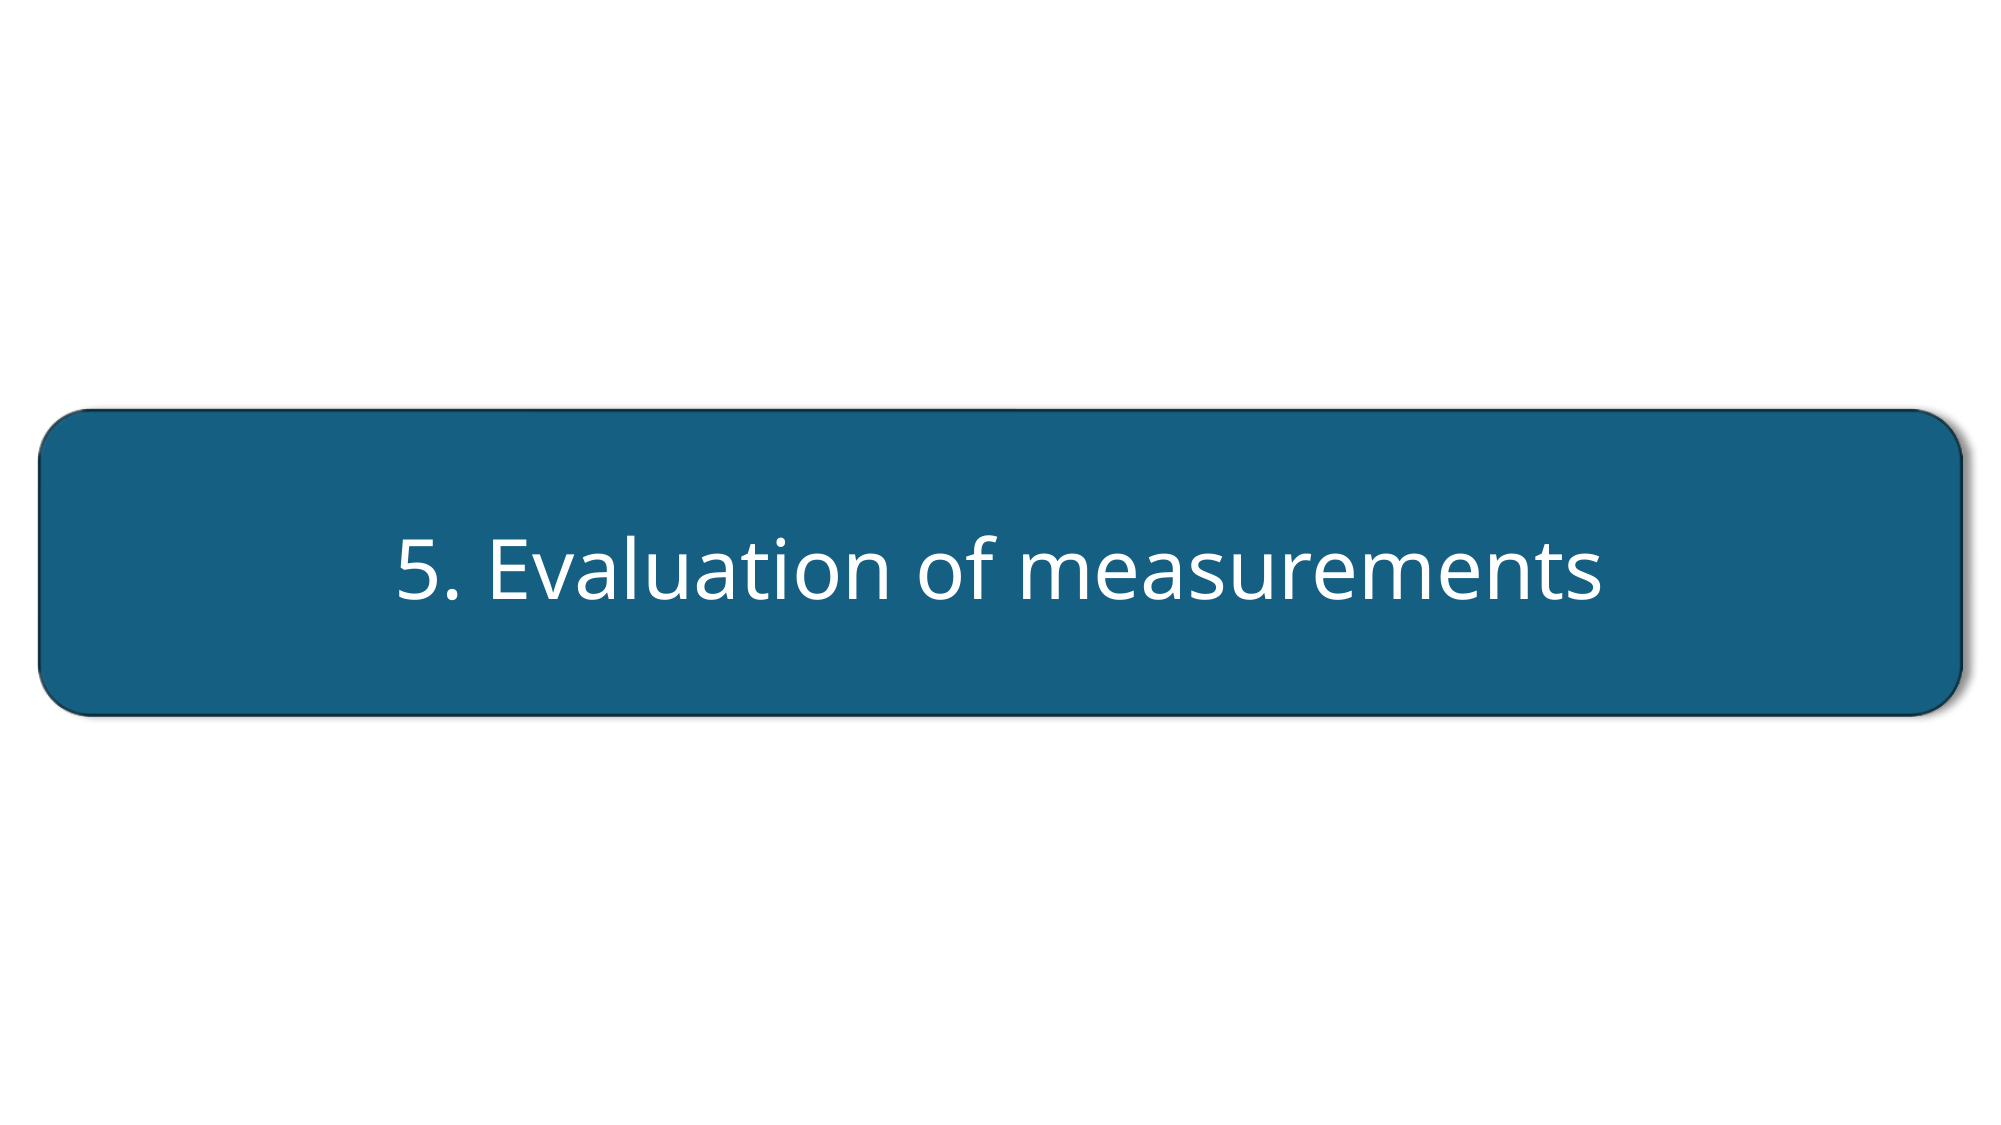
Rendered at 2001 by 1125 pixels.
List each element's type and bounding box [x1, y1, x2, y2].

text_box [38, 351, 1962, 715]
